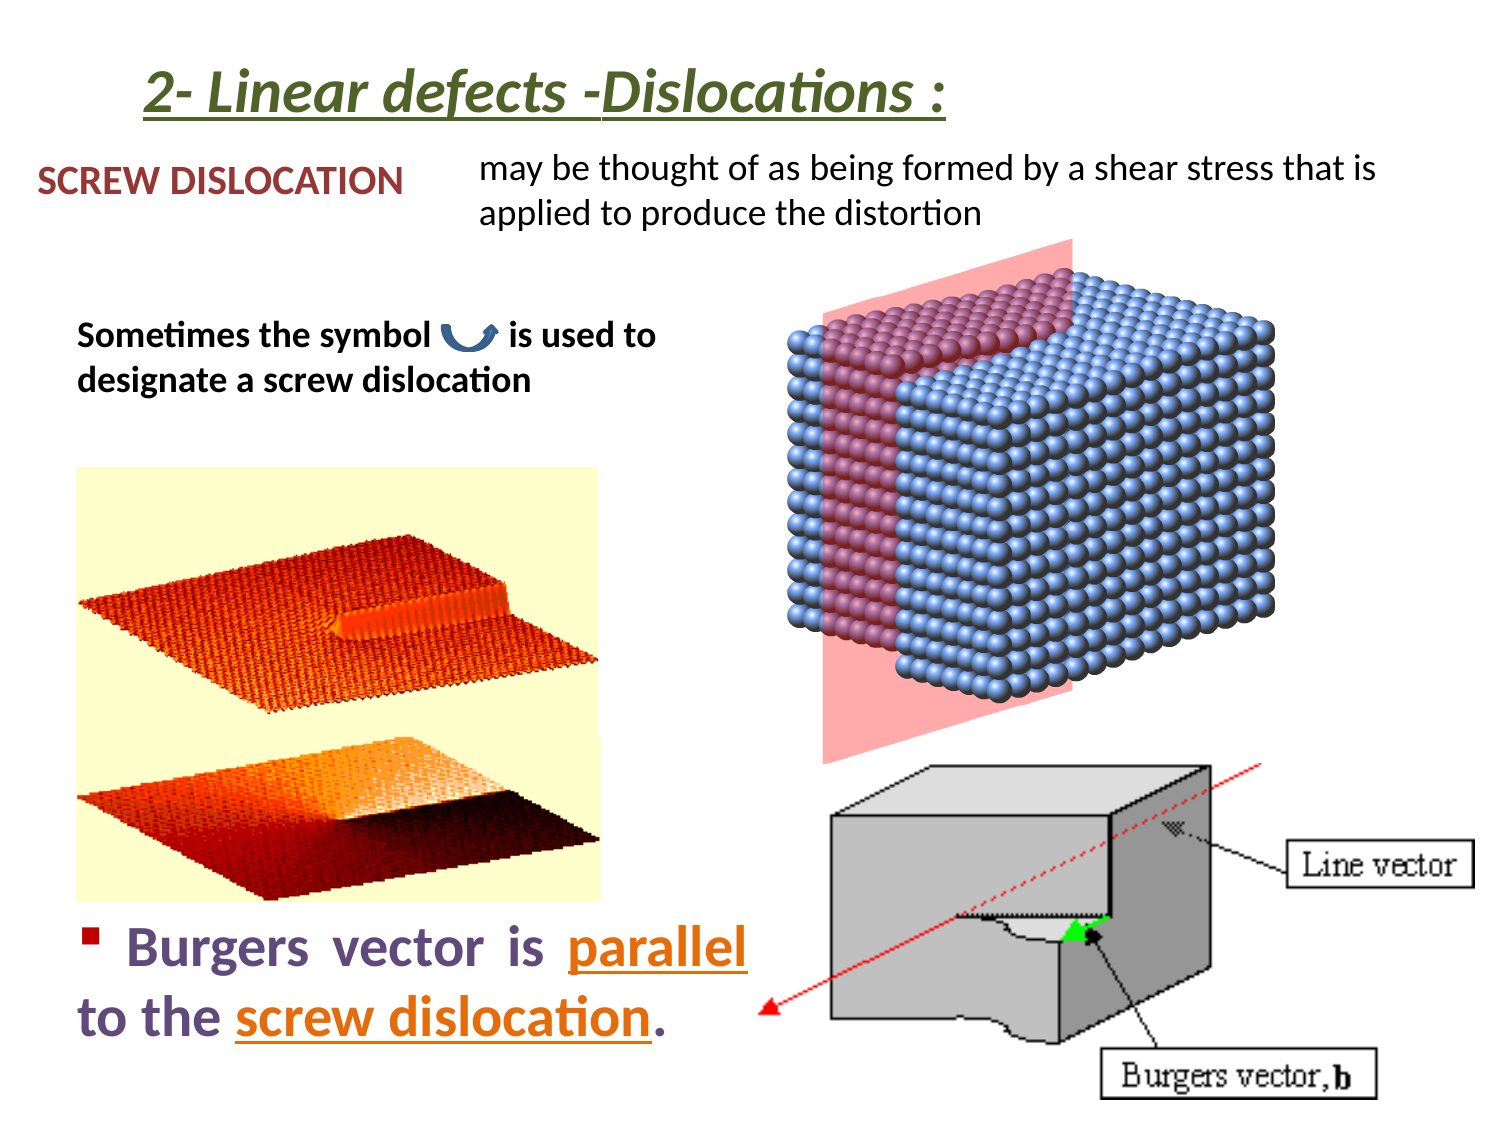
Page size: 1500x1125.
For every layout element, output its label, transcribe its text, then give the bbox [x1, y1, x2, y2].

picture [76, 467, 601, 902]
text_box Sometimes the symbol is used to designate a screw dislocation [62, 302, 680, 408]
text_box [440, 324, 499, 352]
text_box 2- Linear defects -Dislocations : [127, 42, 962, 133]
text_box Burgers vector is parallel to the screw dislocation. [62, 901, 749, 1056]
picture [754, 237, 1476, 1101]
text_box may be thought of as being formed by a shear stress that is applied to produce the distortion [464, 135, 1435, 240]
text_box SCREW DISLOCATION [22, 145, 420, 211]
